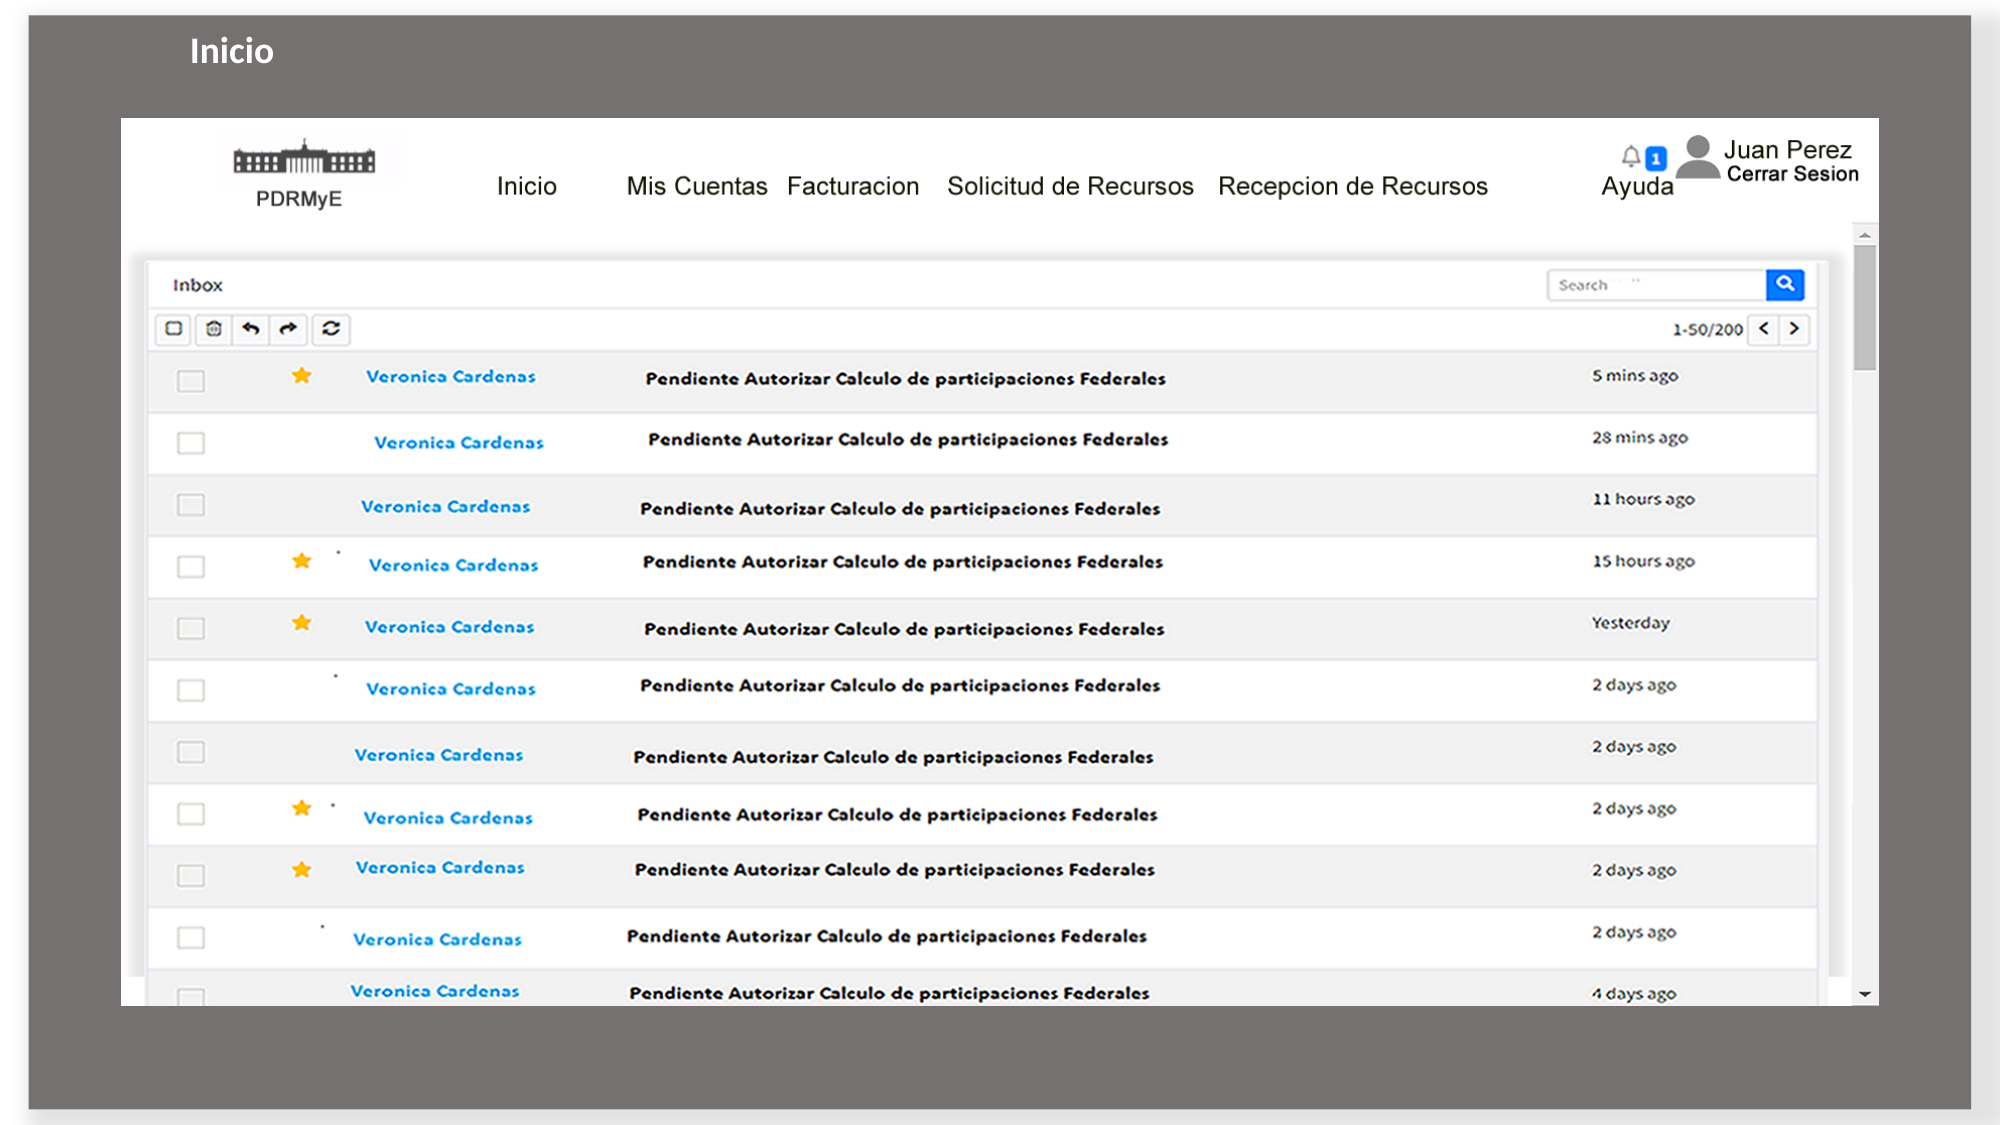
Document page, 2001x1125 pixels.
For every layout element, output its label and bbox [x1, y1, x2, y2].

picture [121, 118, 1879, 1006]
text_box [28, 14, 1972, 1110]
text_box [0, 0, 500, 172]
